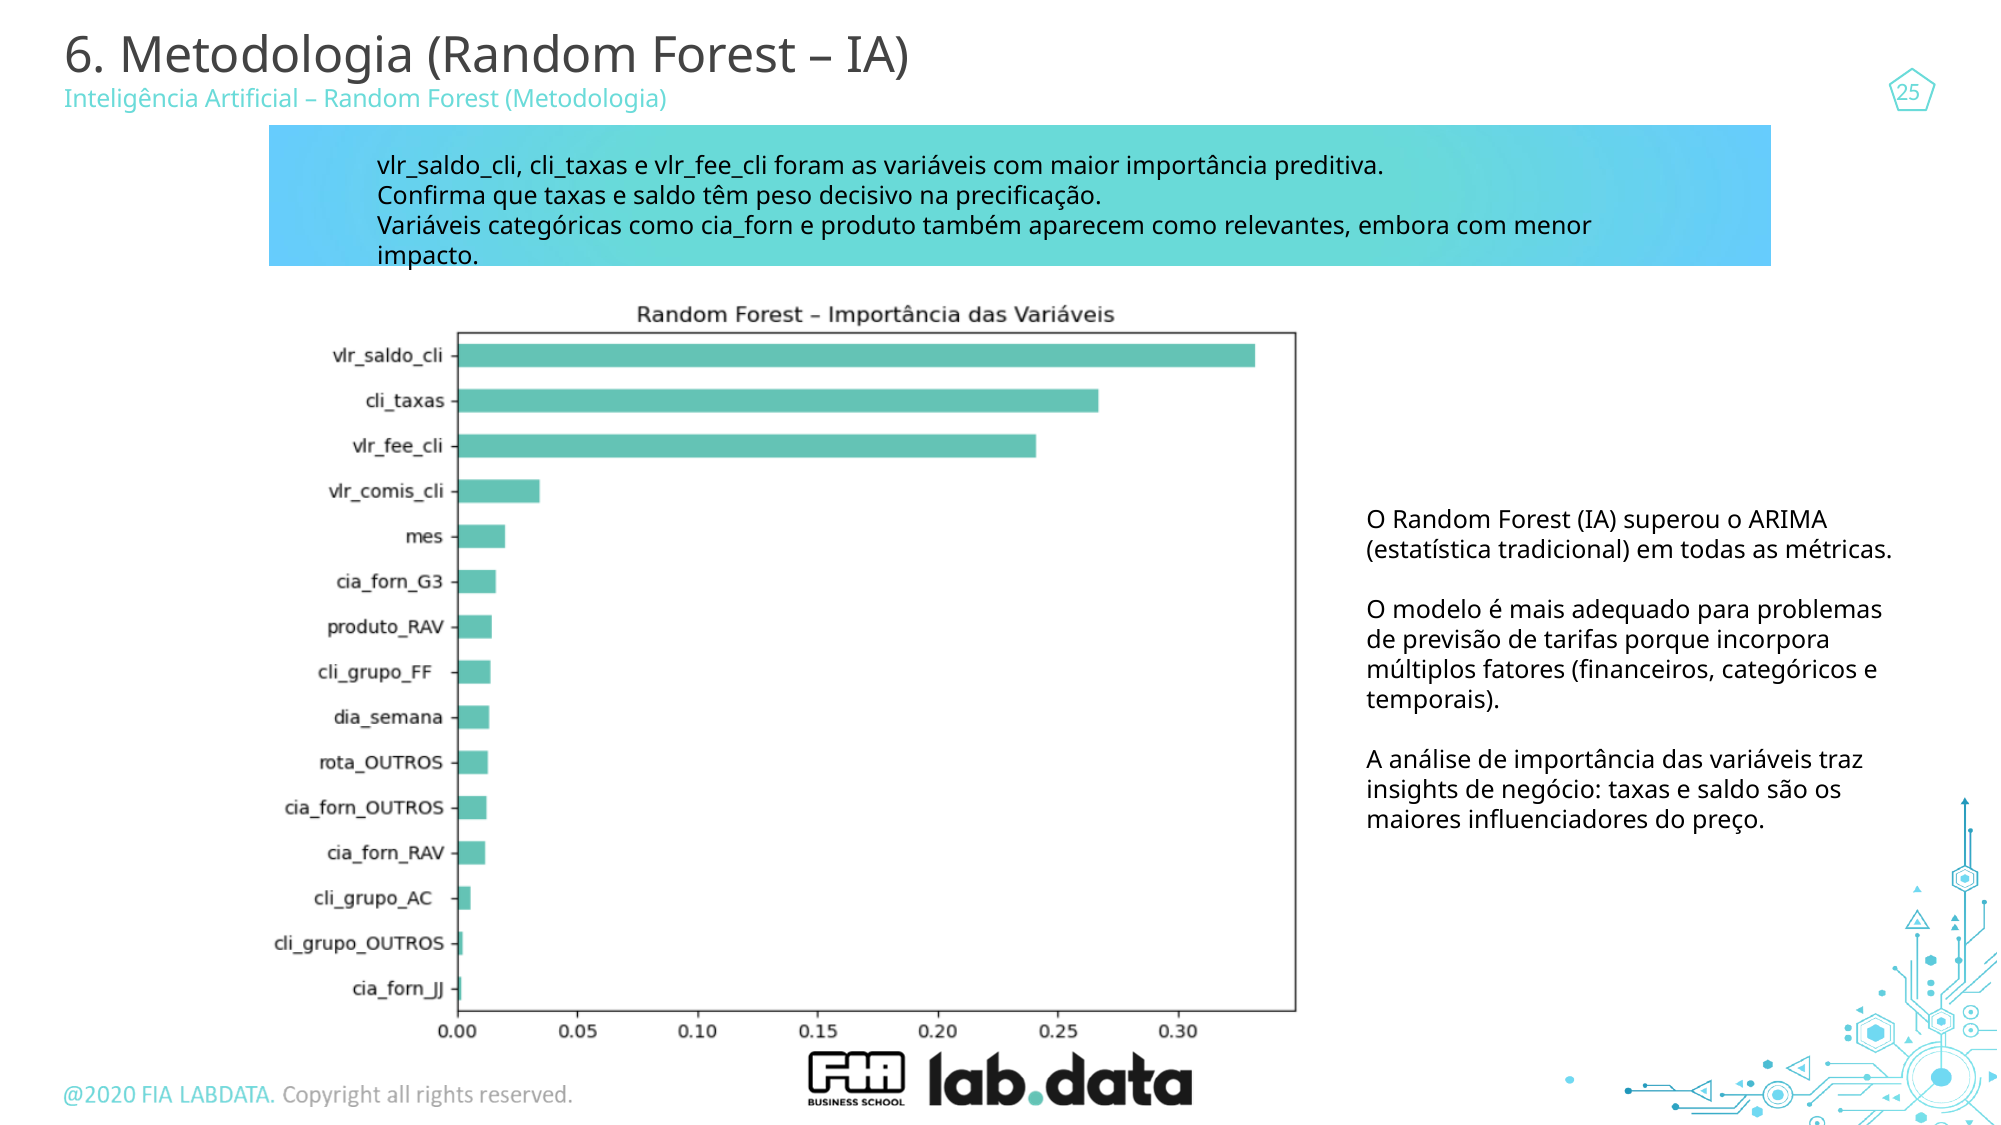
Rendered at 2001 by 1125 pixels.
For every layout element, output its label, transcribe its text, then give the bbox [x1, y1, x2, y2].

picture [269, 125, 1771, 266]
picture [248, 289, 1314, 1052]
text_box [807, 797, 1997, 1125]
text_box [1889, 68, 1935, 111]
text_box 25 [1893, 73, 1904, 81]
text_box O Random Forest (IA) superou o ARIMA (estatística tradicional) em todas as métricas. O modelo é mais adequado para problemas de previsão de tarifas porque incorpora múltiplos fatores (financeiros, categóricos e temporais). A análise de importância das variáveis traz insights de negócio: taxas e saldo são os maiores influenciadores do preço. [1351, 496, 1926, 795]
title 6. Metodologia (Random Forest – IA) Inteligência Artificial – Random Forest (Metodologia) [62, 14, 1500, 210]
picture [63, 1085, 572, 1108]
